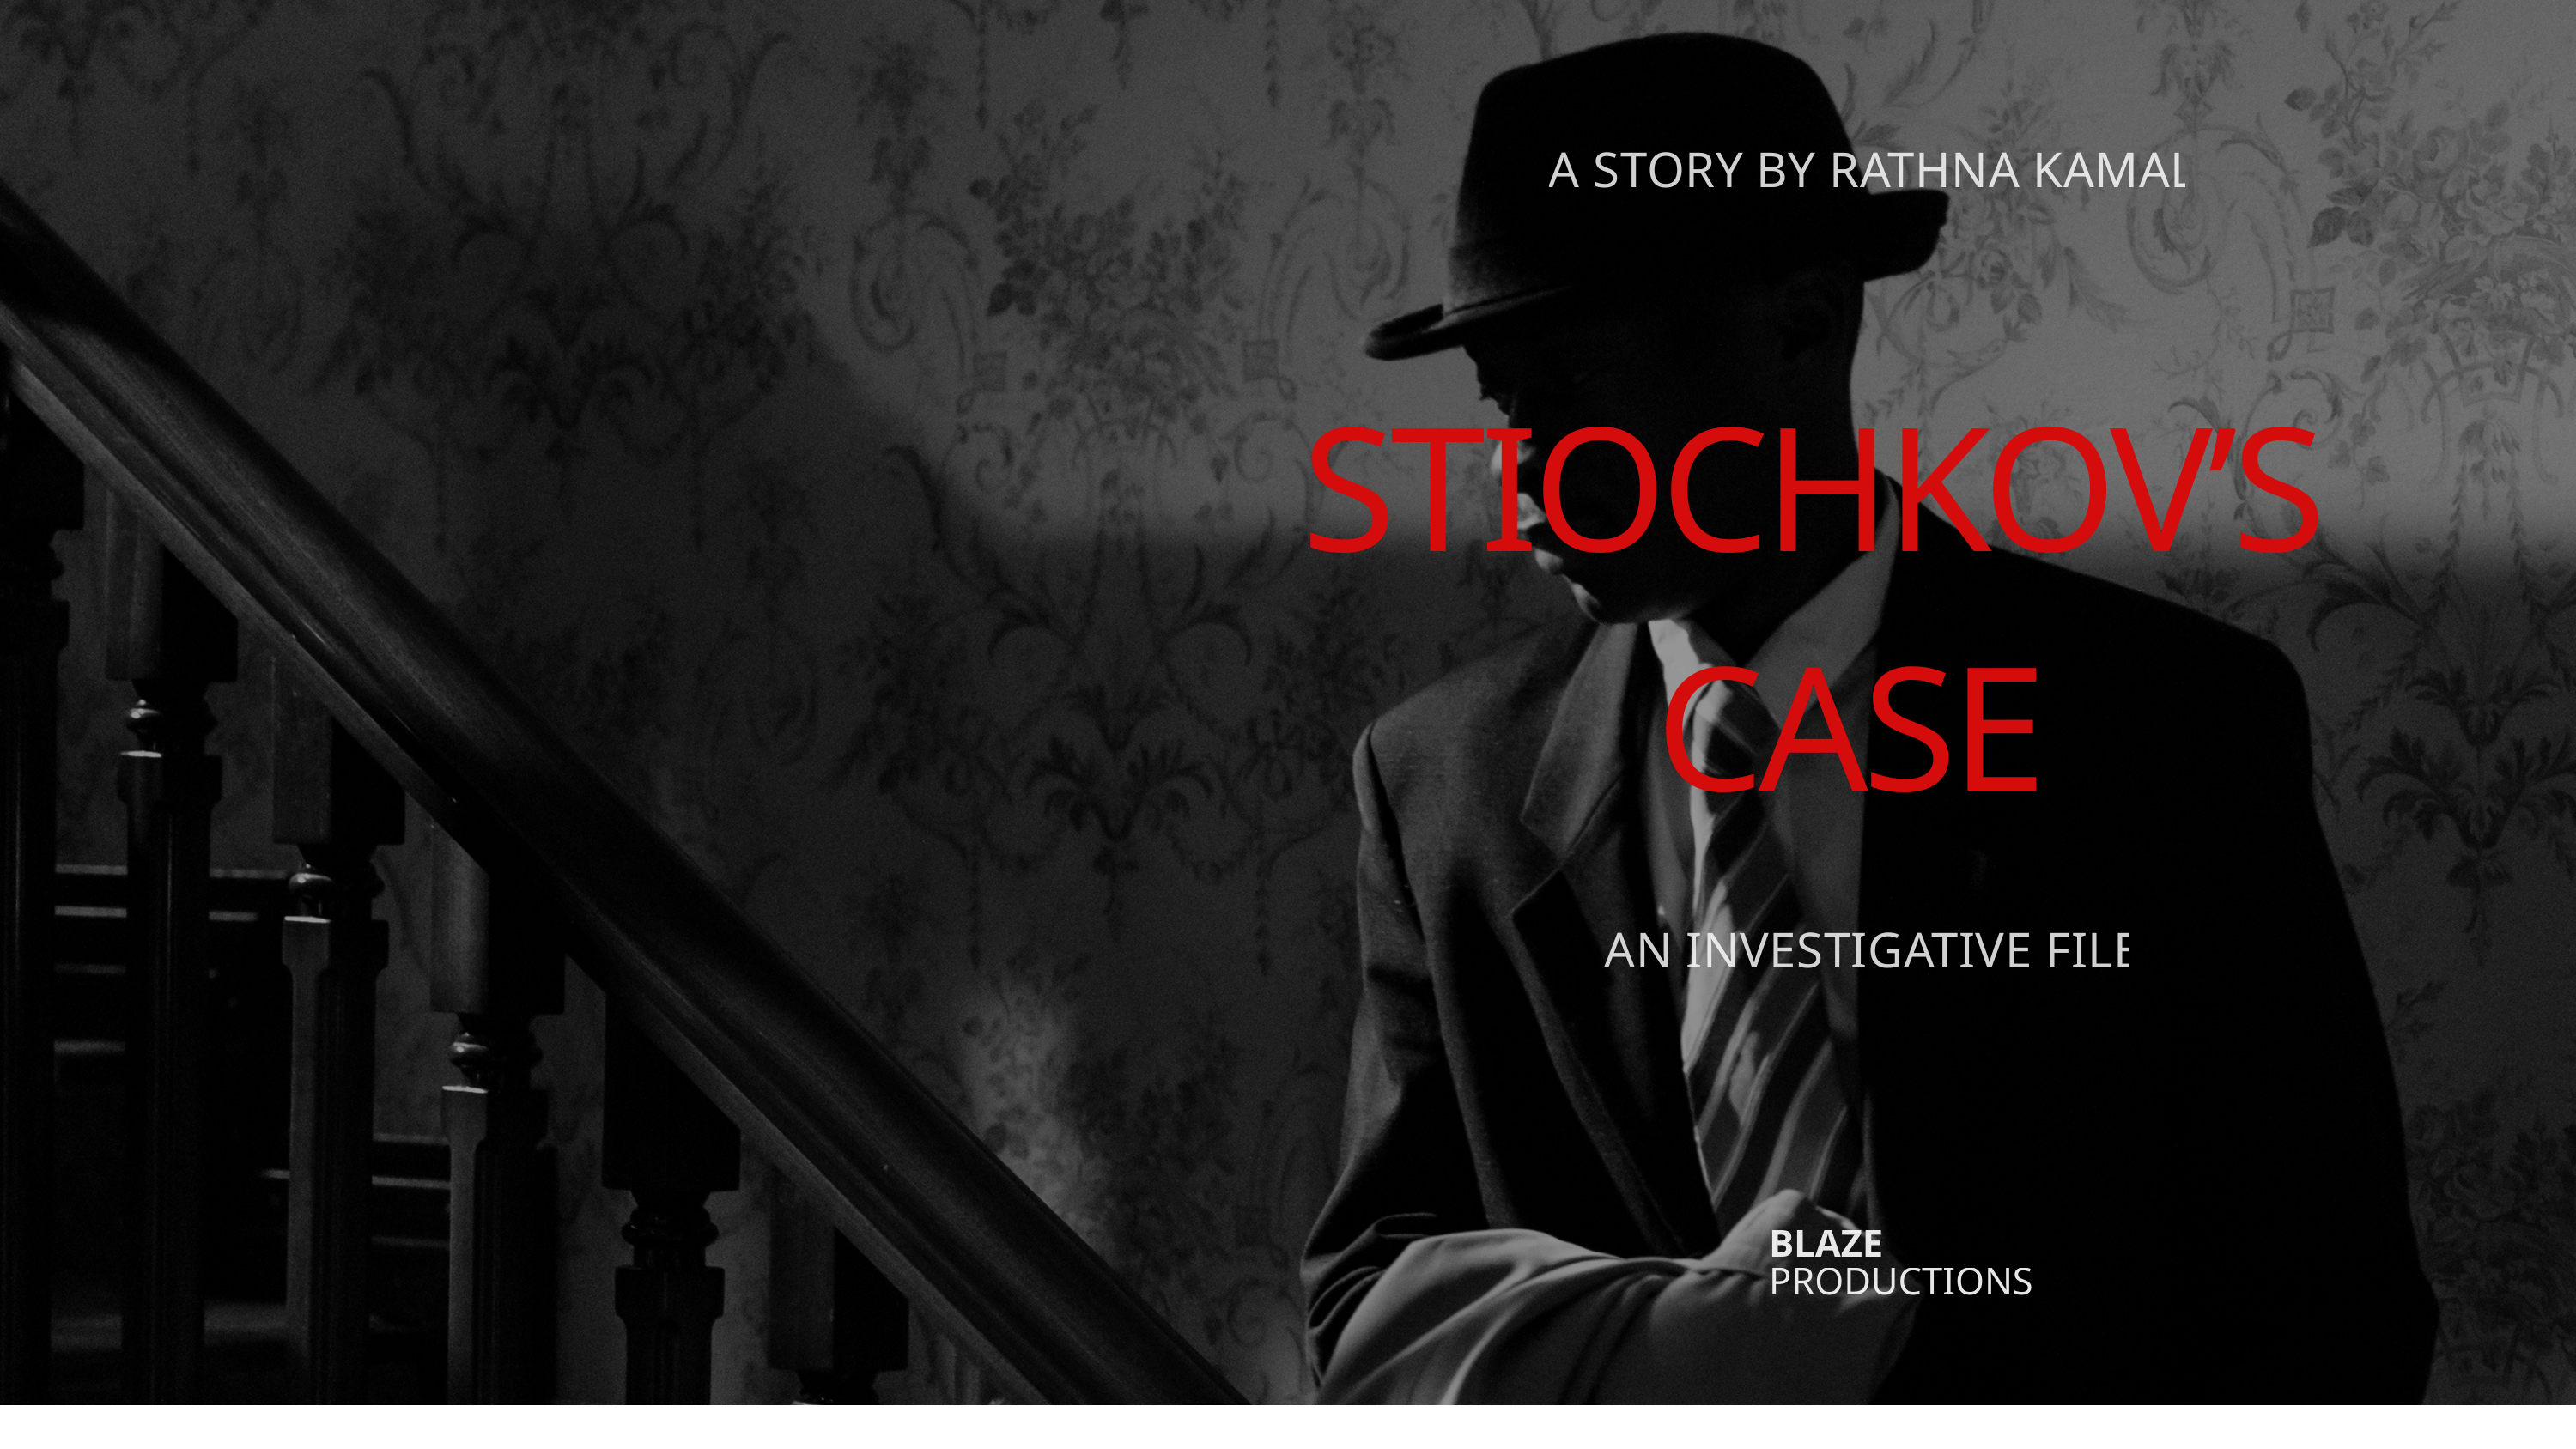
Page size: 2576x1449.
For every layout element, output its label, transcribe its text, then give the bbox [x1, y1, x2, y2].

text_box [1768, 1221, 2074, 1304]
text_box STIOCHKOV’S [1191, 338, 2437, 586]
text_box AN INVESTIGATIVE FILE [1437, 919, 2308, 978]
text_box [0, 0, 2576, 1405]
text_box CASE [1394, 563, 2309, 826]
text_box A STORY BY RATHNA KAMAL [1350, 149, 2396, 197]
